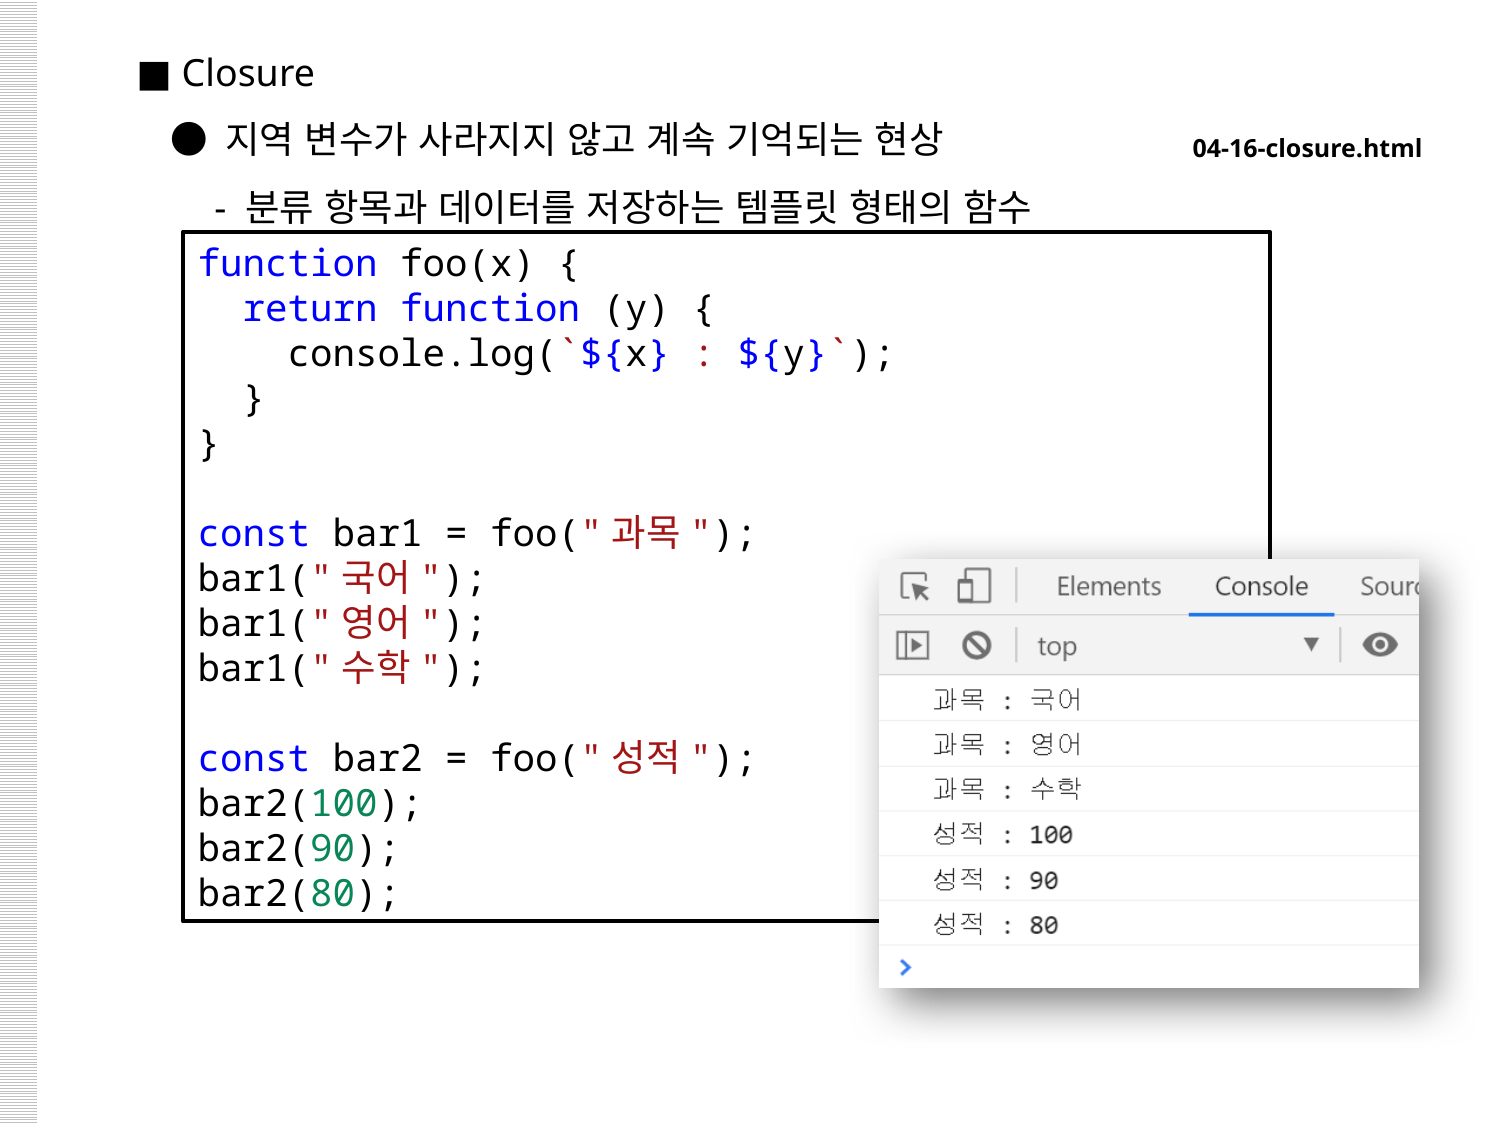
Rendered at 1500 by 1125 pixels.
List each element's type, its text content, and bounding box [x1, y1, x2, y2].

table_cell 지정 태그를 가진 객체 조회 [870, 560, 878, 923]
table_cell 지정 태그를 가진 객체 조회 [882, 551, 1272, 559]
text_box function foo(x) { return function (y) { console.log(`${x} : ${y}`); } } const bar1 = foo("과목"); bar1("국어"); bar1("영어"); bar1("수학"); const bar2 = foo("성적"); bar2(100); bar2(90); bar2(80); [181, 230, 1272, 923]
text_box 04-16-closure.html [1177, 125, 1438, 171]
picture [878, 559, 1419, 988]
text_box ■ Closure ● 지역 변수가 사라지지 않고 계속 기억되는 현상 - 분류 항목과 데이터를 저장하는 템플릿 형태의 함수 [121, 19, 1048, 237]
